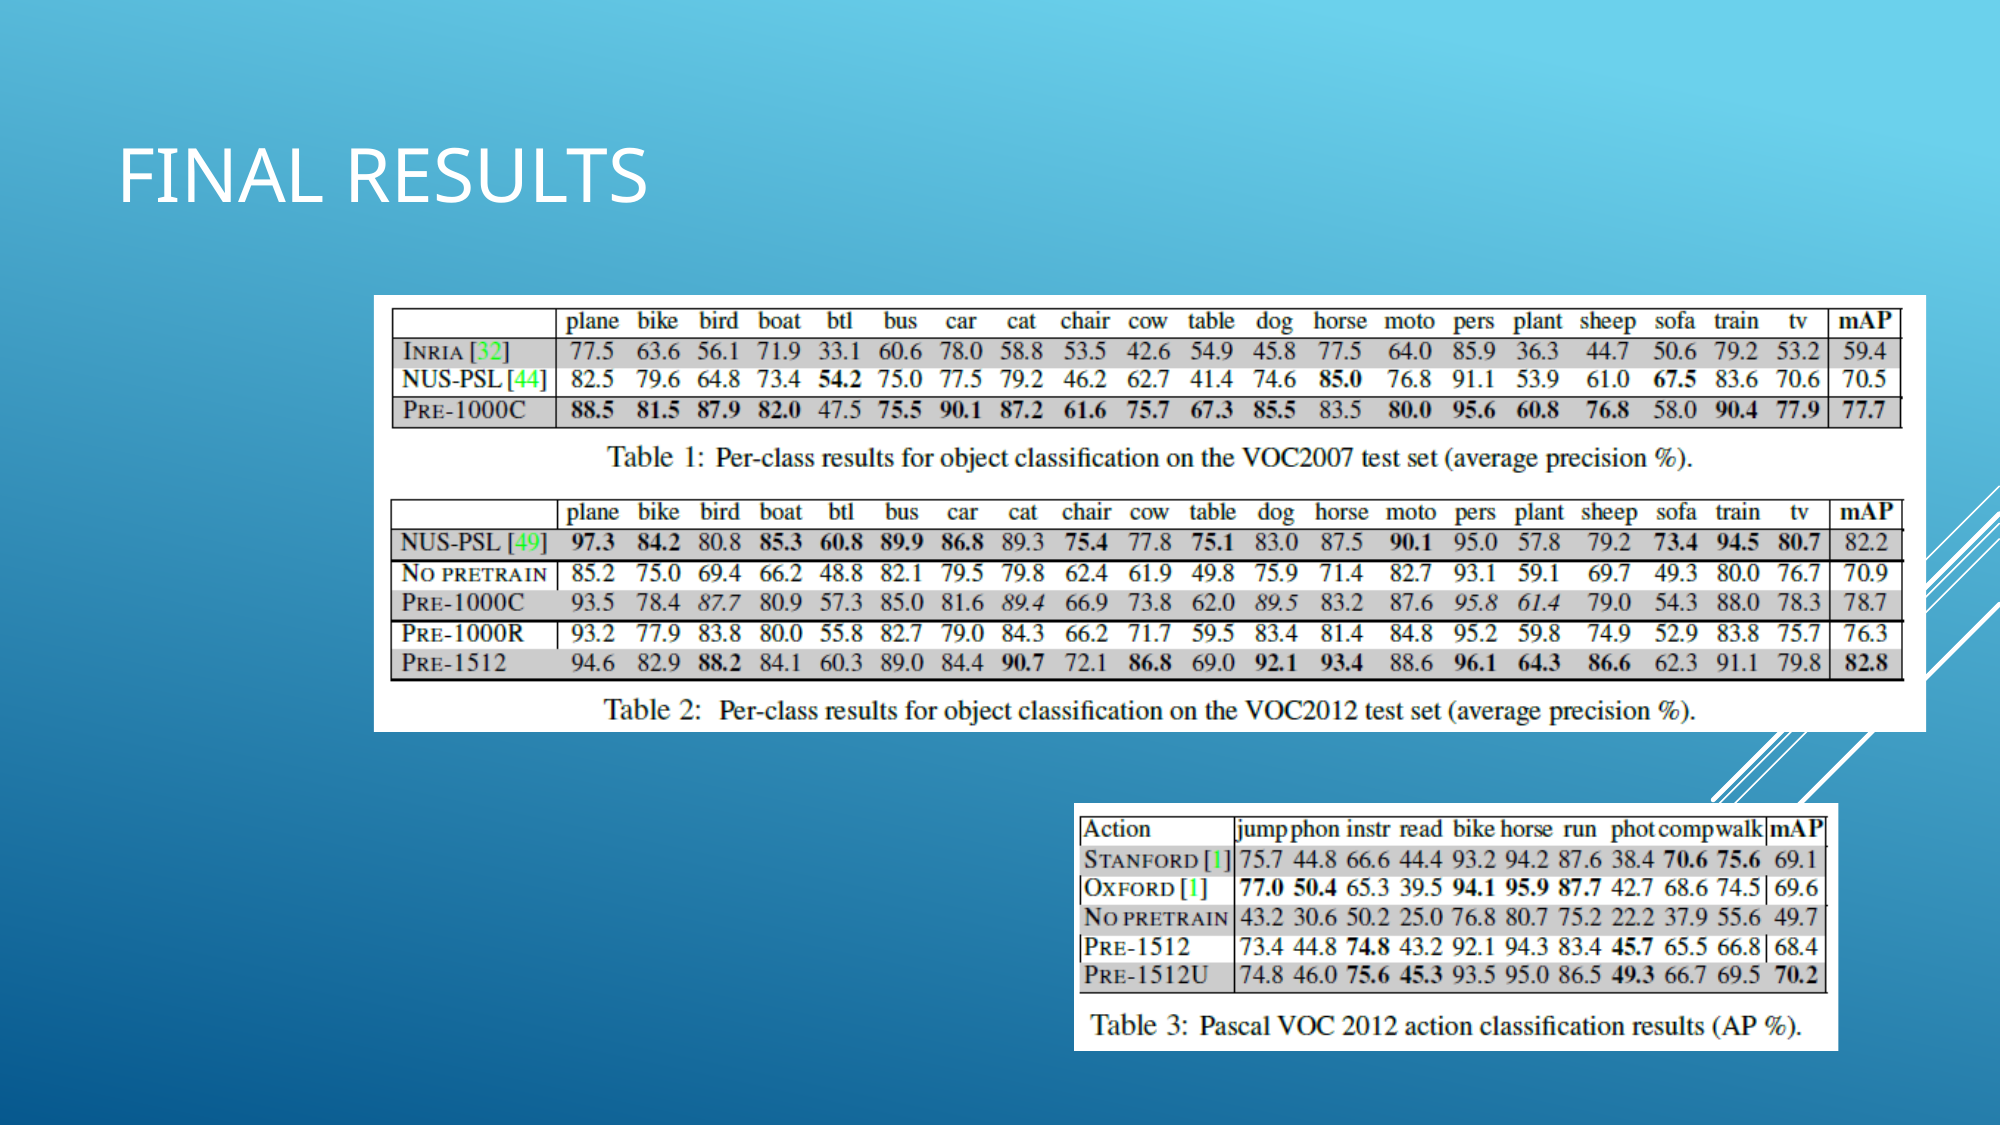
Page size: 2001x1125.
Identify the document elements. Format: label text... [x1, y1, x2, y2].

picture [1073, 803, 1839, 1051]
picture [373, 295, 1927, 732]
title Final REsults [101, 48, 1502, 296]
